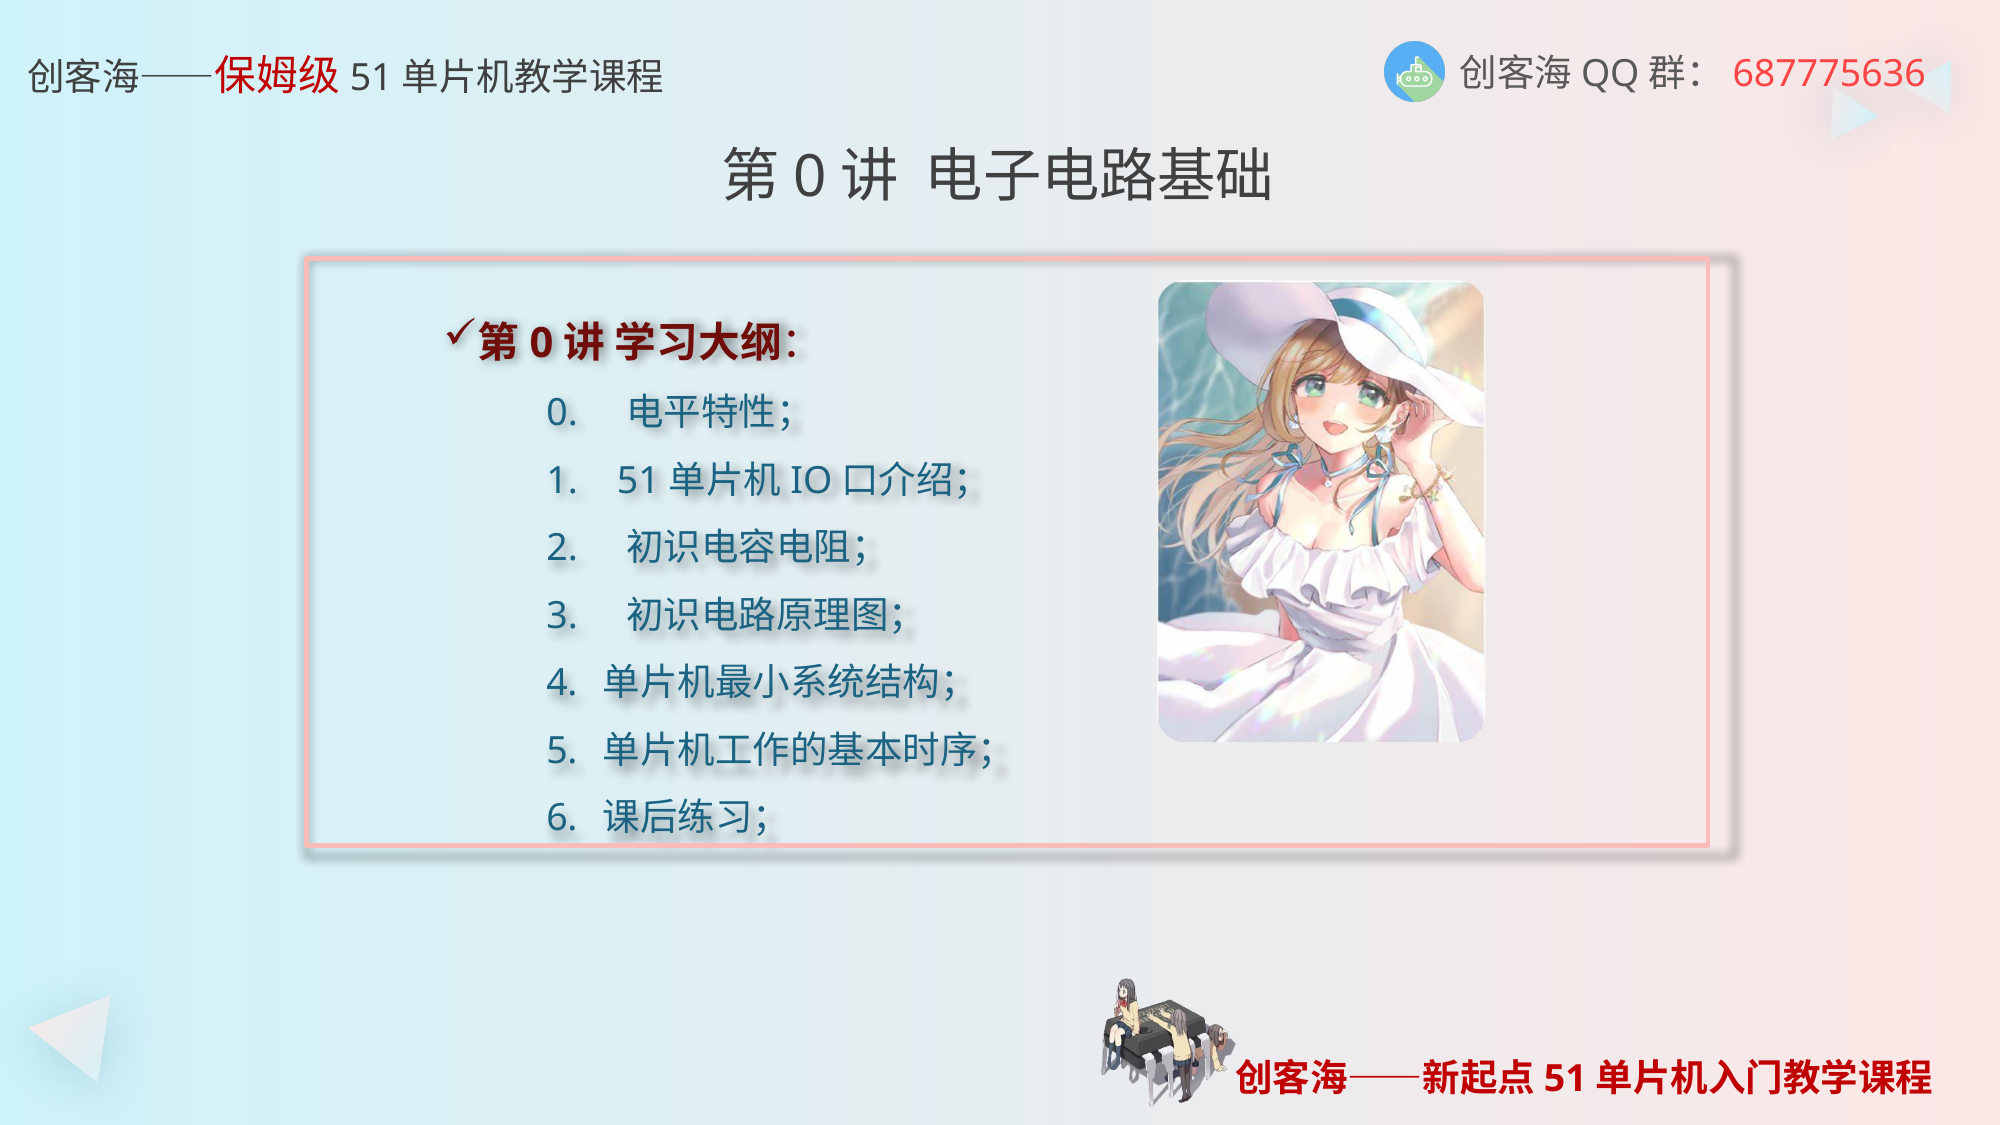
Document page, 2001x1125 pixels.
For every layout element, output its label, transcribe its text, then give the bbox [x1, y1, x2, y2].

picture [1096, 974, 1240, 1108]
picture [1157, 280, 1486, 743]
text_box 第0讲 学习大纲： 0. 电平特性； 1. 51单片机IO口介绍； 2. 初识电容电阻； 3. 初识电路原理图； 单片机最小系统结构； 单片机工作的基本时序； 课后练习； [306, 258, 1708, 846]
text_box 第0讲 电子电路基础 [0, 130, 1996, 216]
text_box 创客海——保姆级51单片机教学课程 [12, 41, 789, 107]
picture [1384, 41, 1445, 102]
text_box 创客海QQ群：687775636 [1445, 41, 1972, 101]
text_box 创客海——新起点51单片机入门教学课程 [1240, 1046, 2000, 1107]
